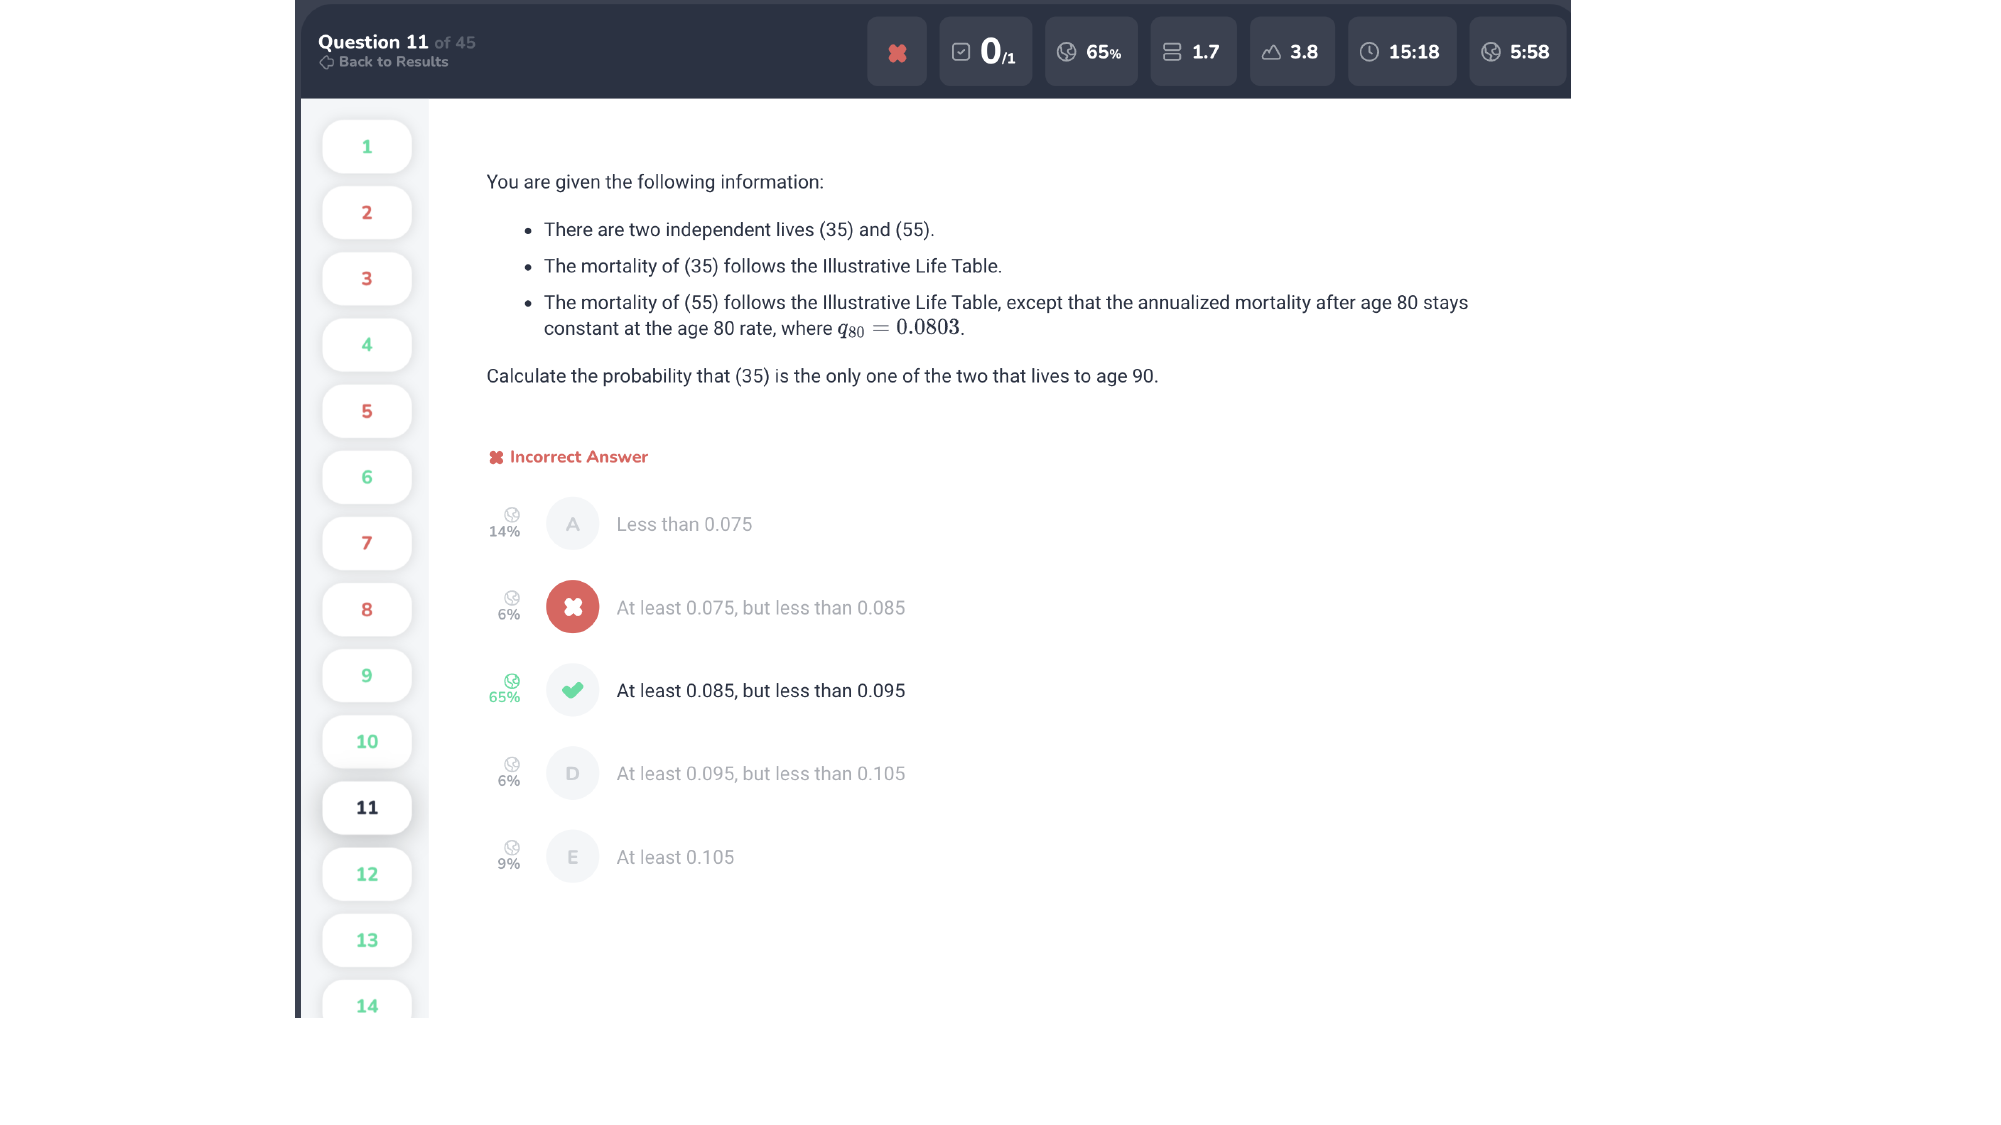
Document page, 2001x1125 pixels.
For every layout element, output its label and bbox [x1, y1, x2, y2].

picture [294, 0, 1571, 1019]
